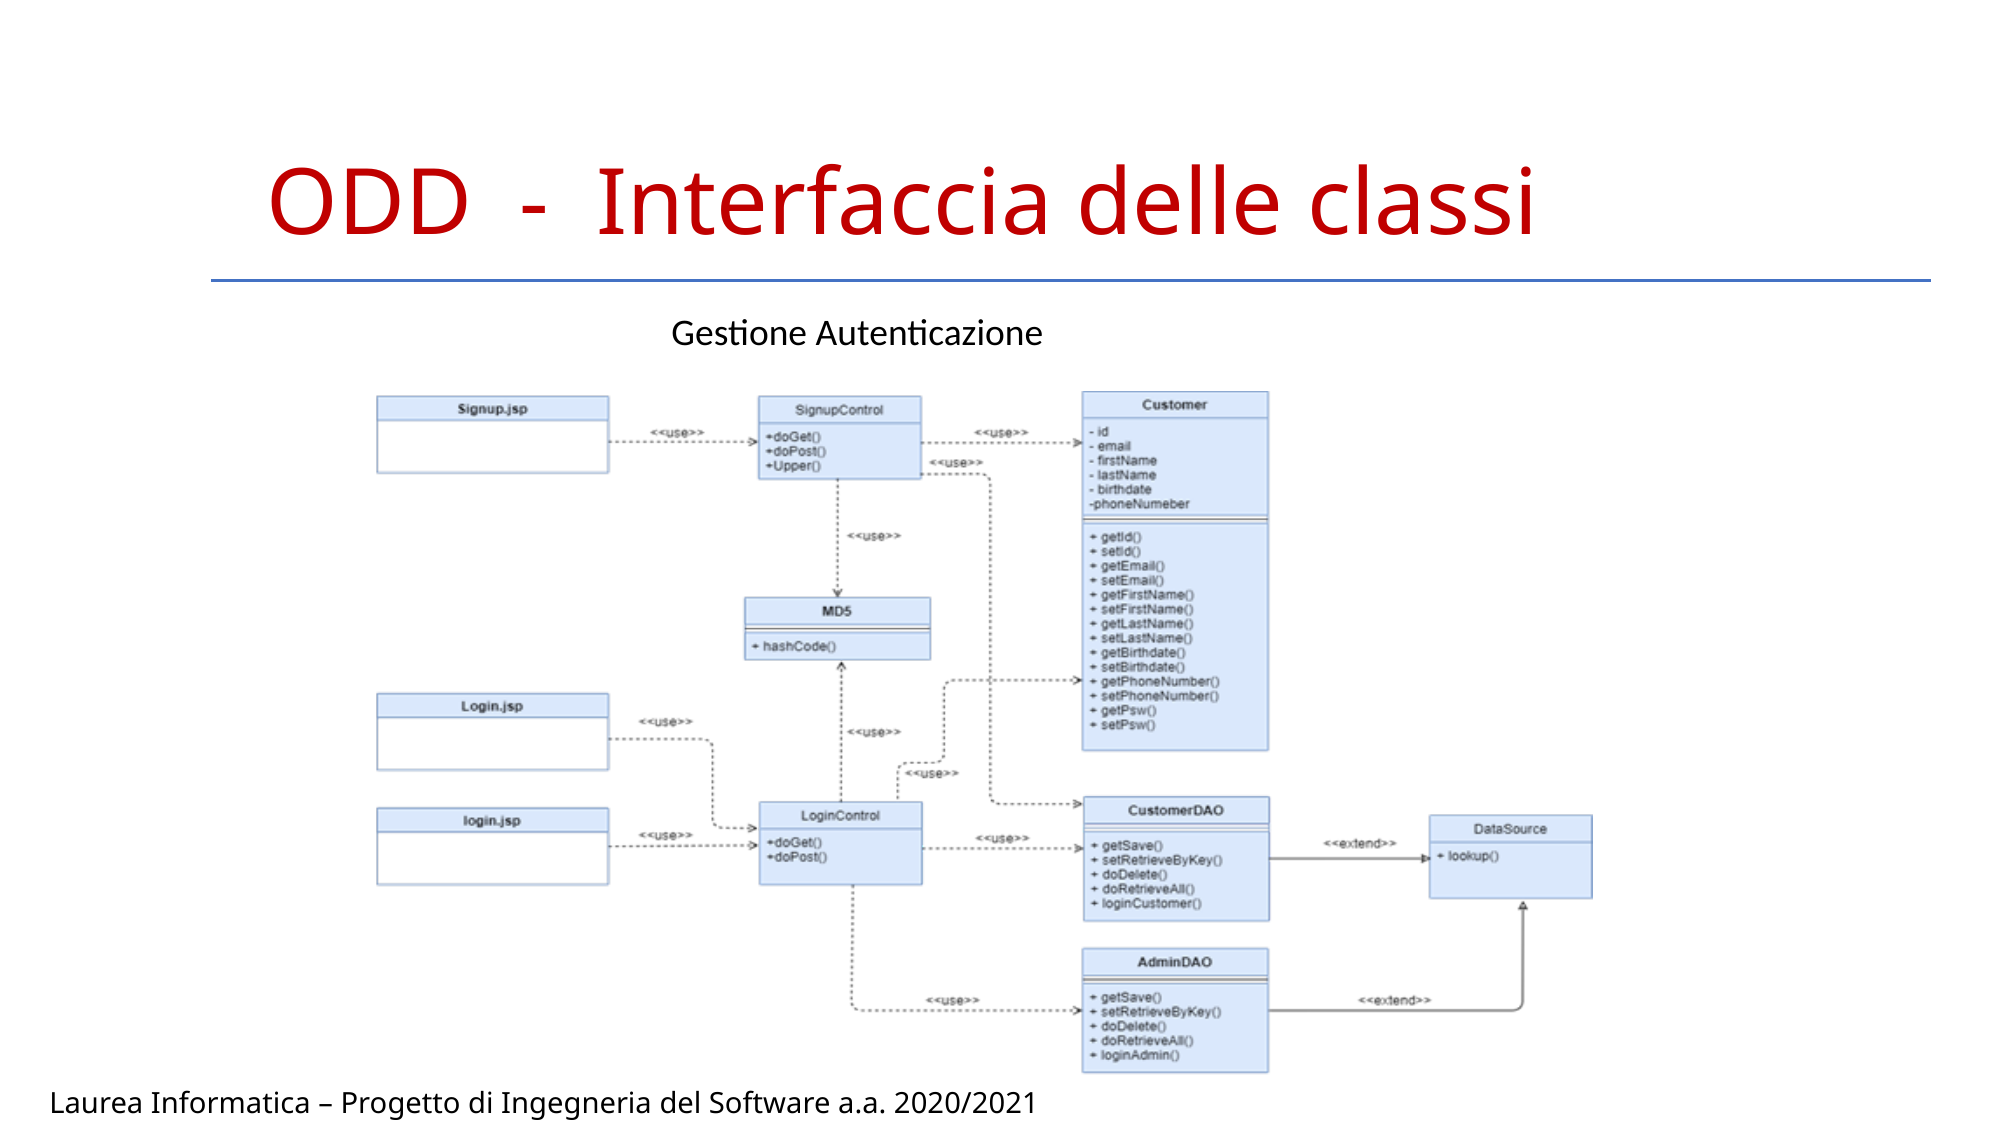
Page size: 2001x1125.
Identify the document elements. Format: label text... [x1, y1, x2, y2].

title ODD - Interfaccia delle classi [251, 74, 2000, 336]
picture [374, 391, 1593, 1078]
text_box Laurea Informatica – Progetto di Ingegneria del Software a.a. 2020/2021 [34, 1077, 1170, 1125]
text_box Gestione Autenticazione [656, 300, 1684, 361]
